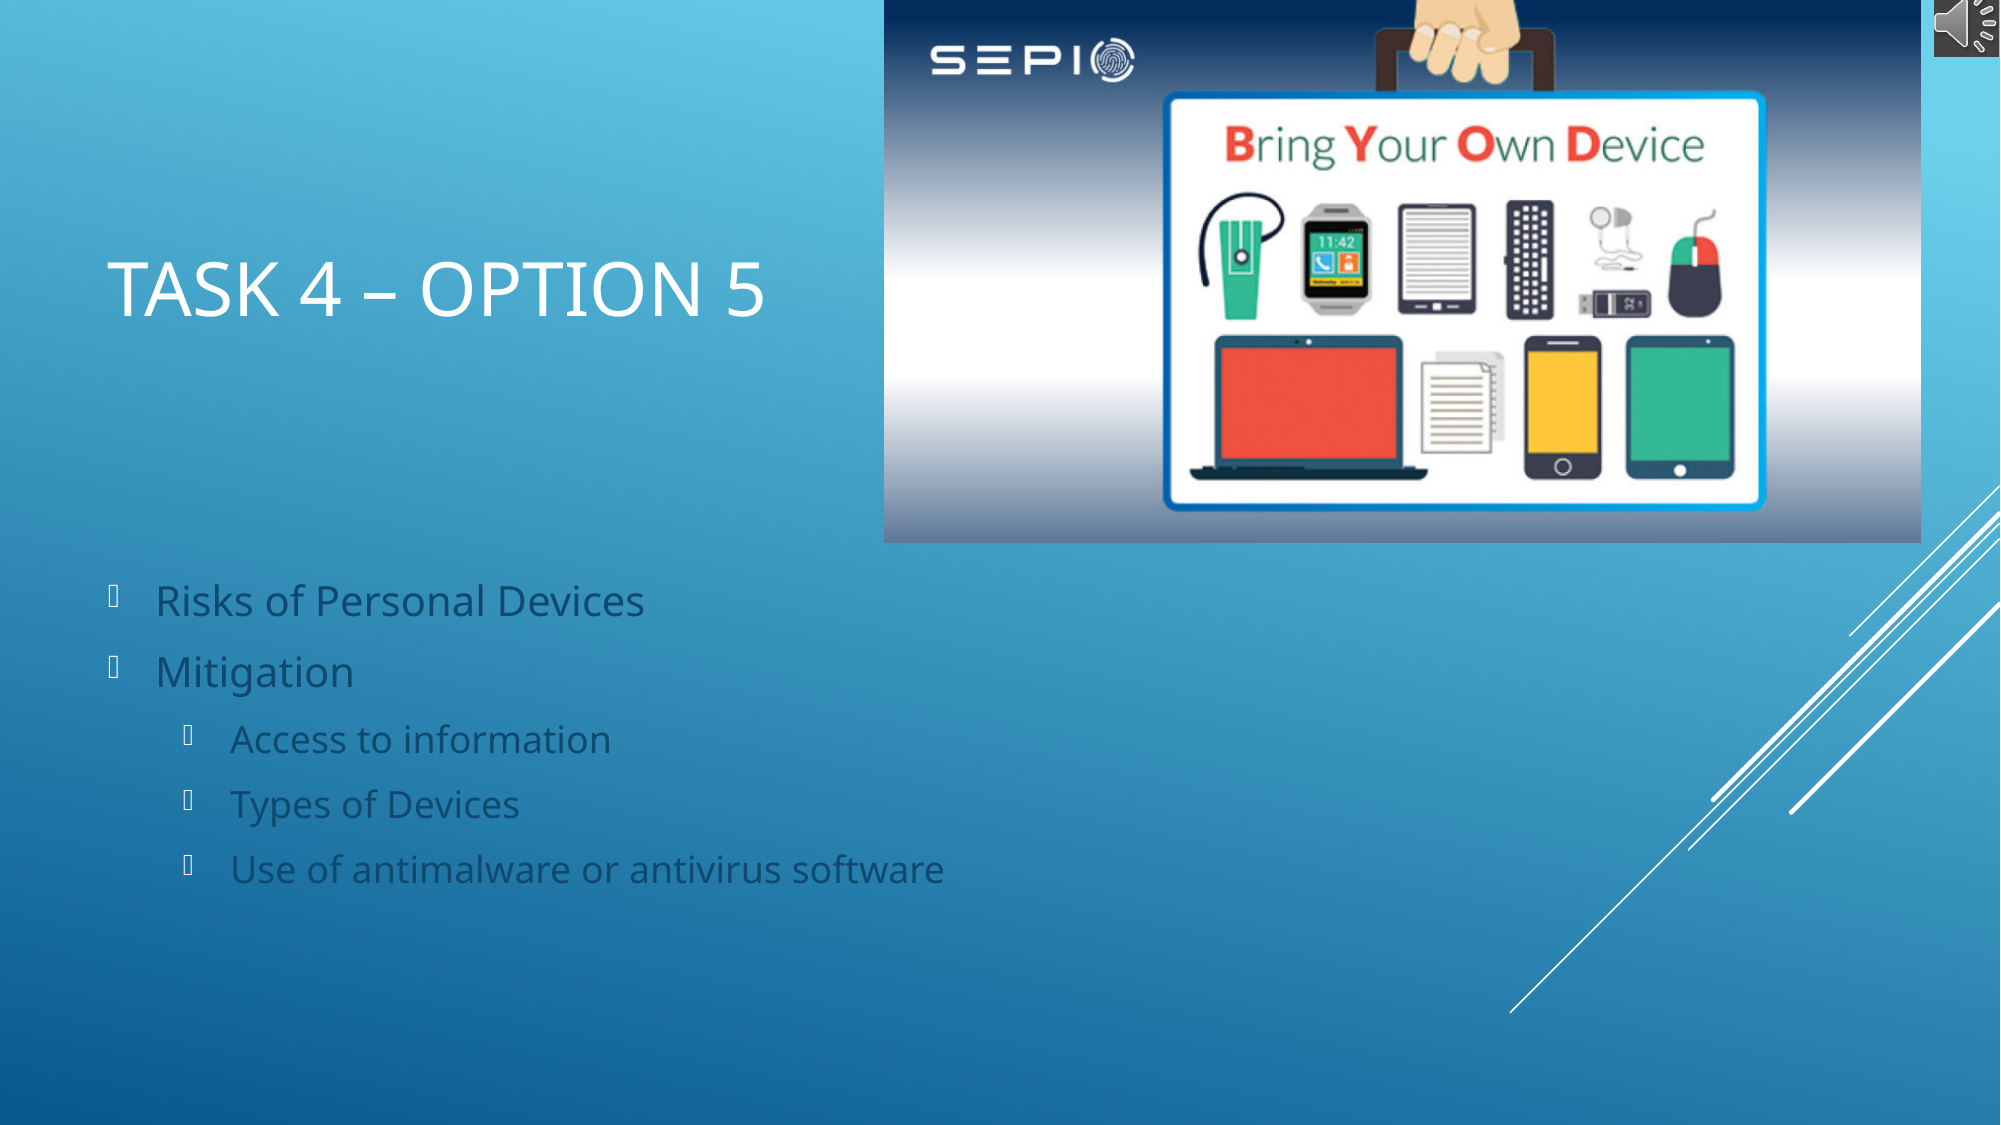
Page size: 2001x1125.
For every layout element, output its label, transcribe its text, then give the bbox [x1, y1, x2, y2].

list Risks of Personal Devices Mitigation Access to information Types of Devices Use of antimalware or antivirus software [93, 479, 1493, 1073]
picture [1933, 0, 2000, 59]
title Task 4 – Option 5 [93, 162, 884, 410]
picture [884, 0, 1922, 543]
